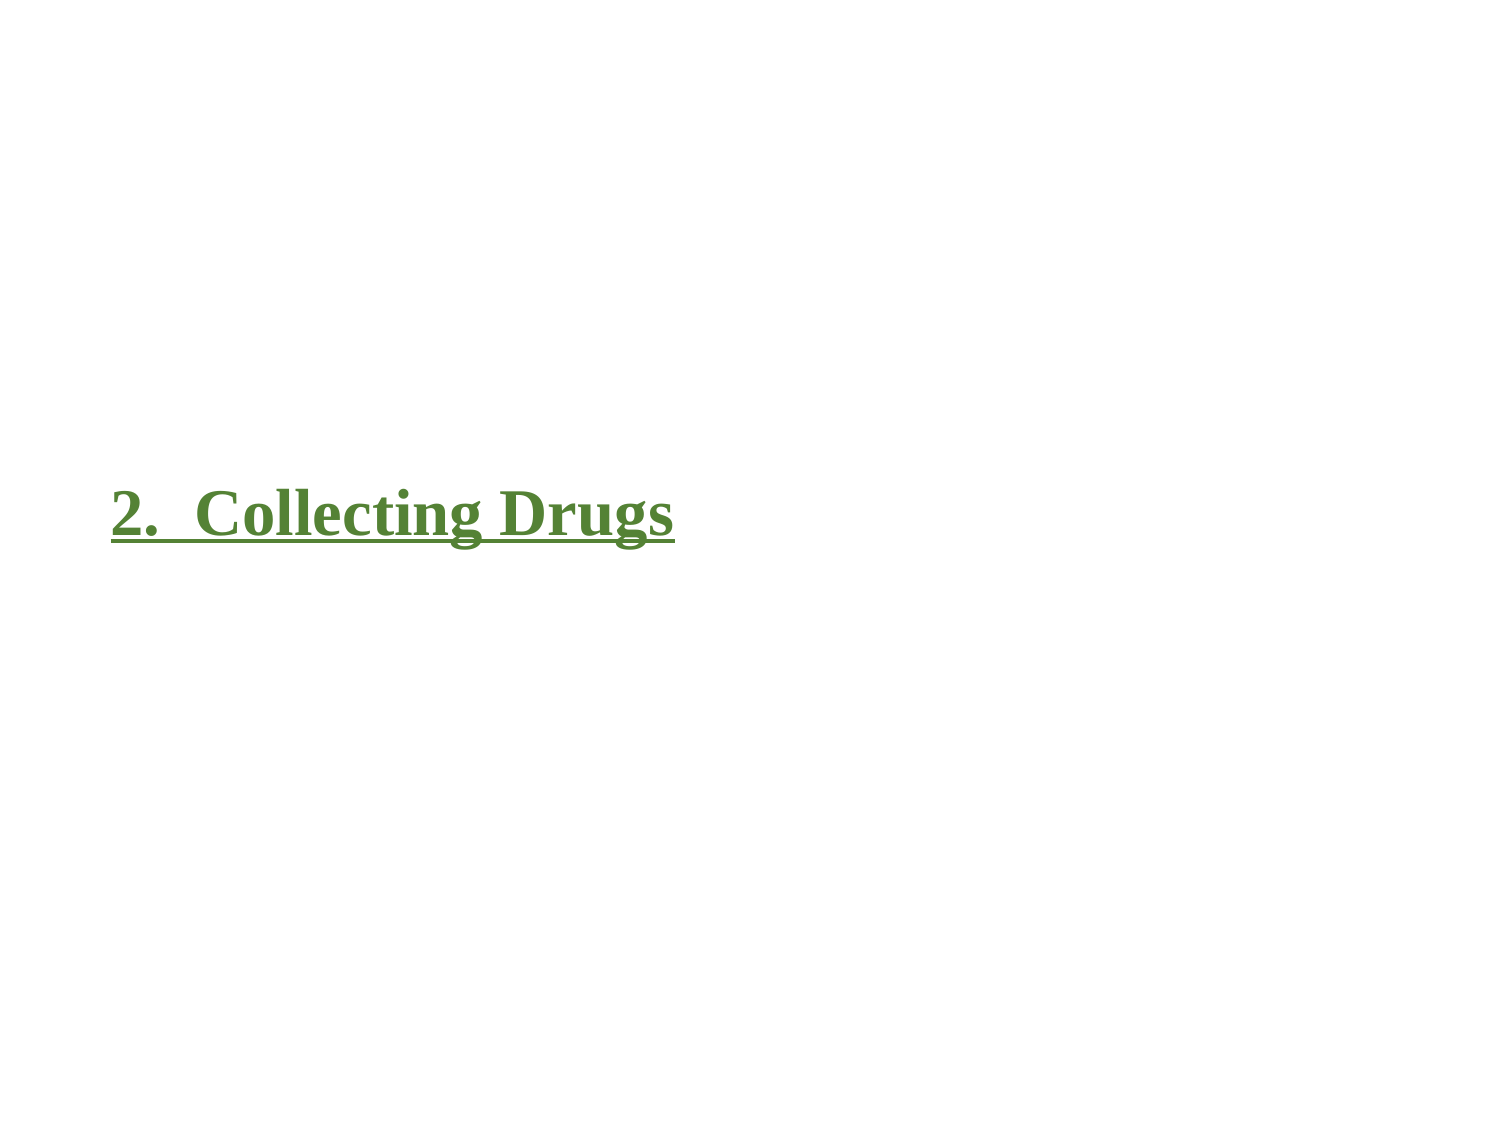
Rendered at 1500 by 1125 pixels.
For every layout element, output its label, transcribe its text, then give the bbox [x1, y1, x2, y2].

title 2. Collecting Drugs [102, 453, 1398, 558]
